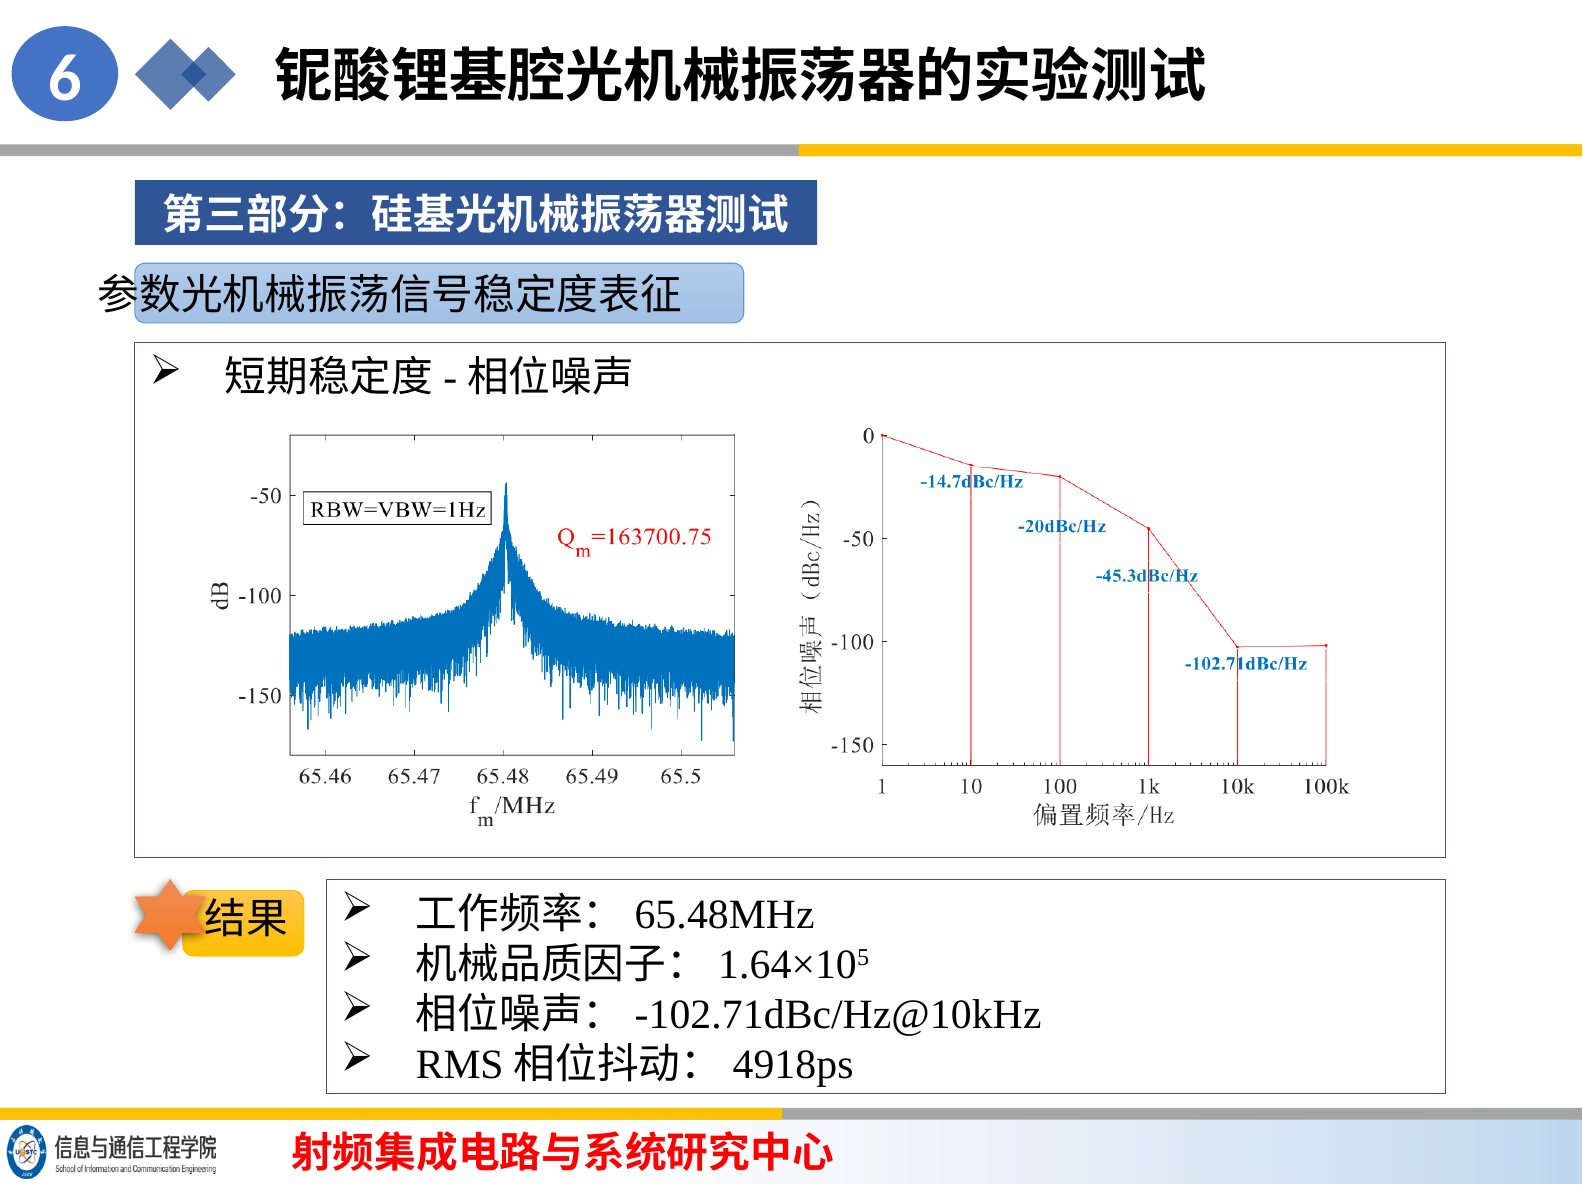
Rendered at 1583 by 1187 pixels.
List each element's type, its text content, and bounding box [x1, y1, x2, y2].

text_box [134, 879, 304, 957]
text_box 6 [10, 25, 120, 123]
picture [6, 1124, 216, 1179]
text_box [133, 37, 193, 112]
text_box 铌酸锂基腔光机械振荡器的实验测试 [259, 30, 1222, 116]
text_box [134, 260, 744, 326]
text_box [179, 45, 238, 104]
text_box 短期稳定度-相位噪声 [134, 342, 1446, 858]
text_box 第三部分：硅基光机械振荡器测试 [134, 180, 818, 245]
text_box 工作频率：65.48MHz 机械品质因子：1.64×105 相位噪声：-102.71dBc/Hz@10kHz RMS相位抖动：4918ps [326, 879, 1446, 1094]
picture [197, 404, 1386, 846]
